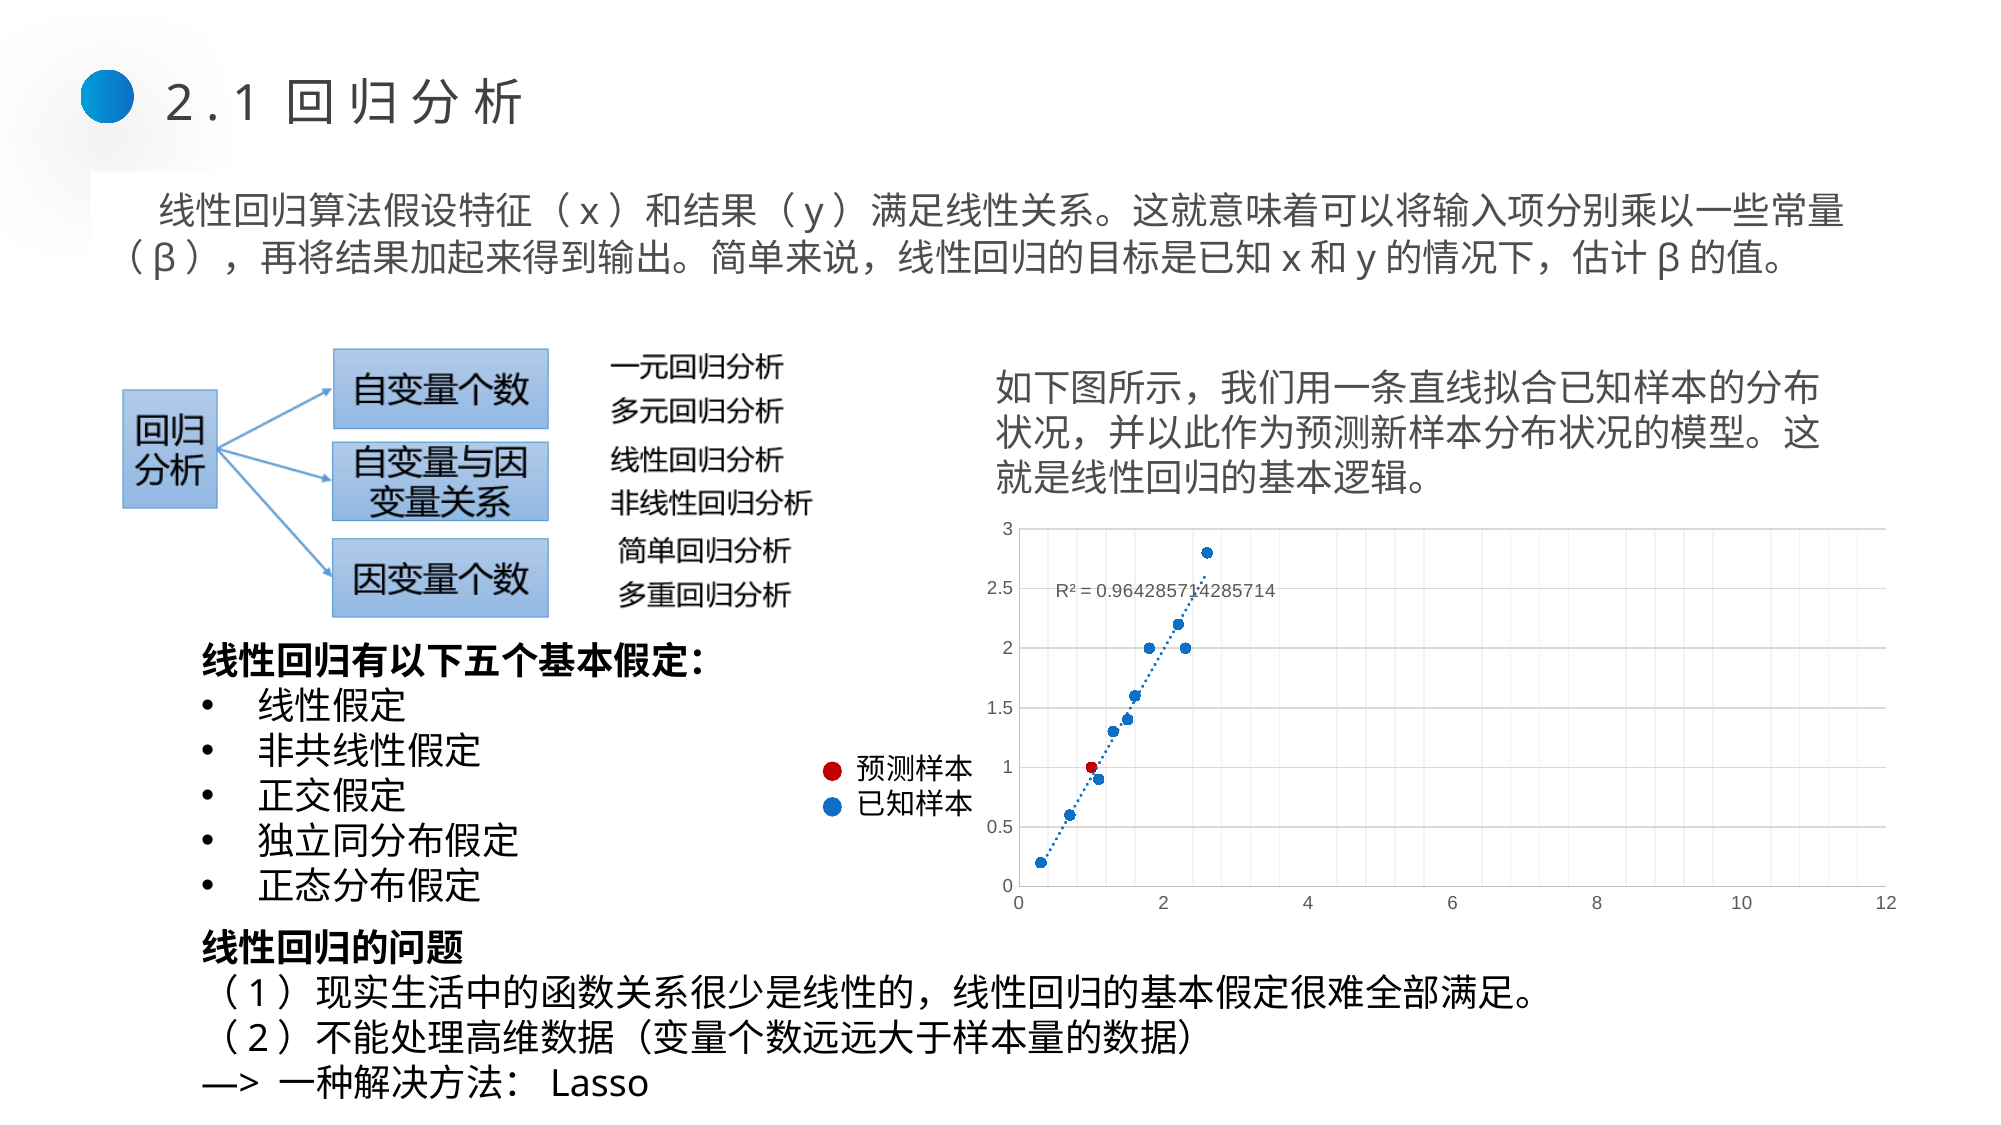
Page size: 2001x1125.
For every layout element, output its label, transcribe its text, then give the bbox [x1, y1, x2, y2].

text_box 2.1回归分析 [150, 62, 1049, 138]
text_box 预测样本 已知样本 [842, 742, 980, 828]
text_box [822, 761, 842, 782]
text_box [822, 797, 842, 817]
text_box 线性回归有以下五个基本假定： 线性假定 非共线性假定 正交假定 独立同分布假定 正态分布假定 [186, 637, 817, 915]
text_box 如下图所示，我们用一条直线拟合已知样本的分布状况，并以此作为预测新样本分布状况的模型。这就是线性回归的基本逻辑。 [981, 356, 1863, 486]
chart [980, 486, 1925, 918]
text_box 线性回归的问题 （1）现实生活中的函数关系很少是线性的，线性回归的基本假定很难全部满足。 （2）不能处理高维数据（变量个数远远大于样本量的数据） —> 一种解决方法：Lasso [186, 917, 1761, 1112]
text_box [79, 68, 135, 125]
picture [107, 327, 824, 637]
text_box 线性回归算法假设特征（x）和结果（y）满足线性关系。这就意味着可以将输入项分别乘以一些常量（β），再将结果加起来得到输出。简单来说，线性回归的目标是已知x和y的情况下，估计β的值。 [91, 171, 1863, 287]
